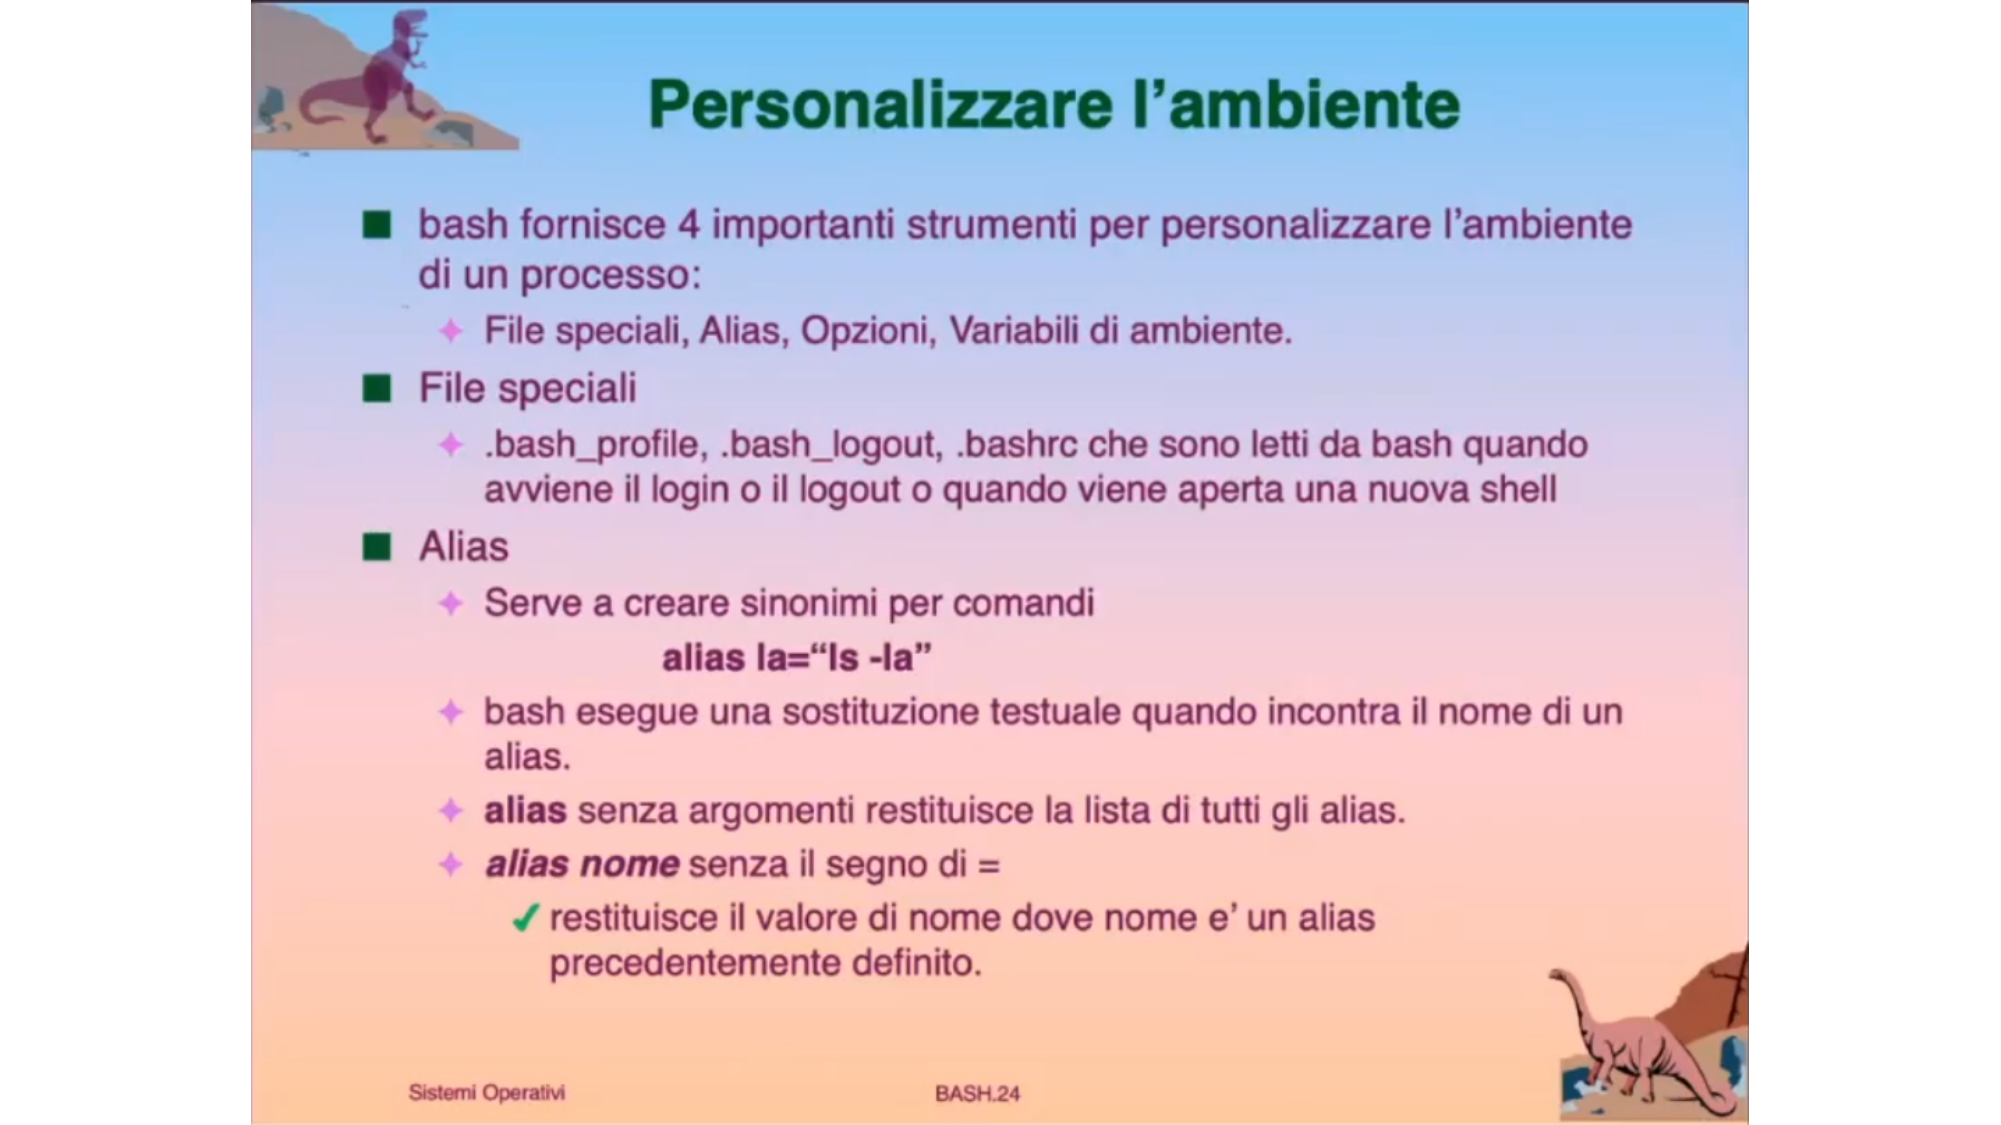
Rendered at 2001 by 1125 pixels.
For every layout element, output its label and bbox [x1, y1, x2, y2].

picture [251, 0, 1749, 1125]
